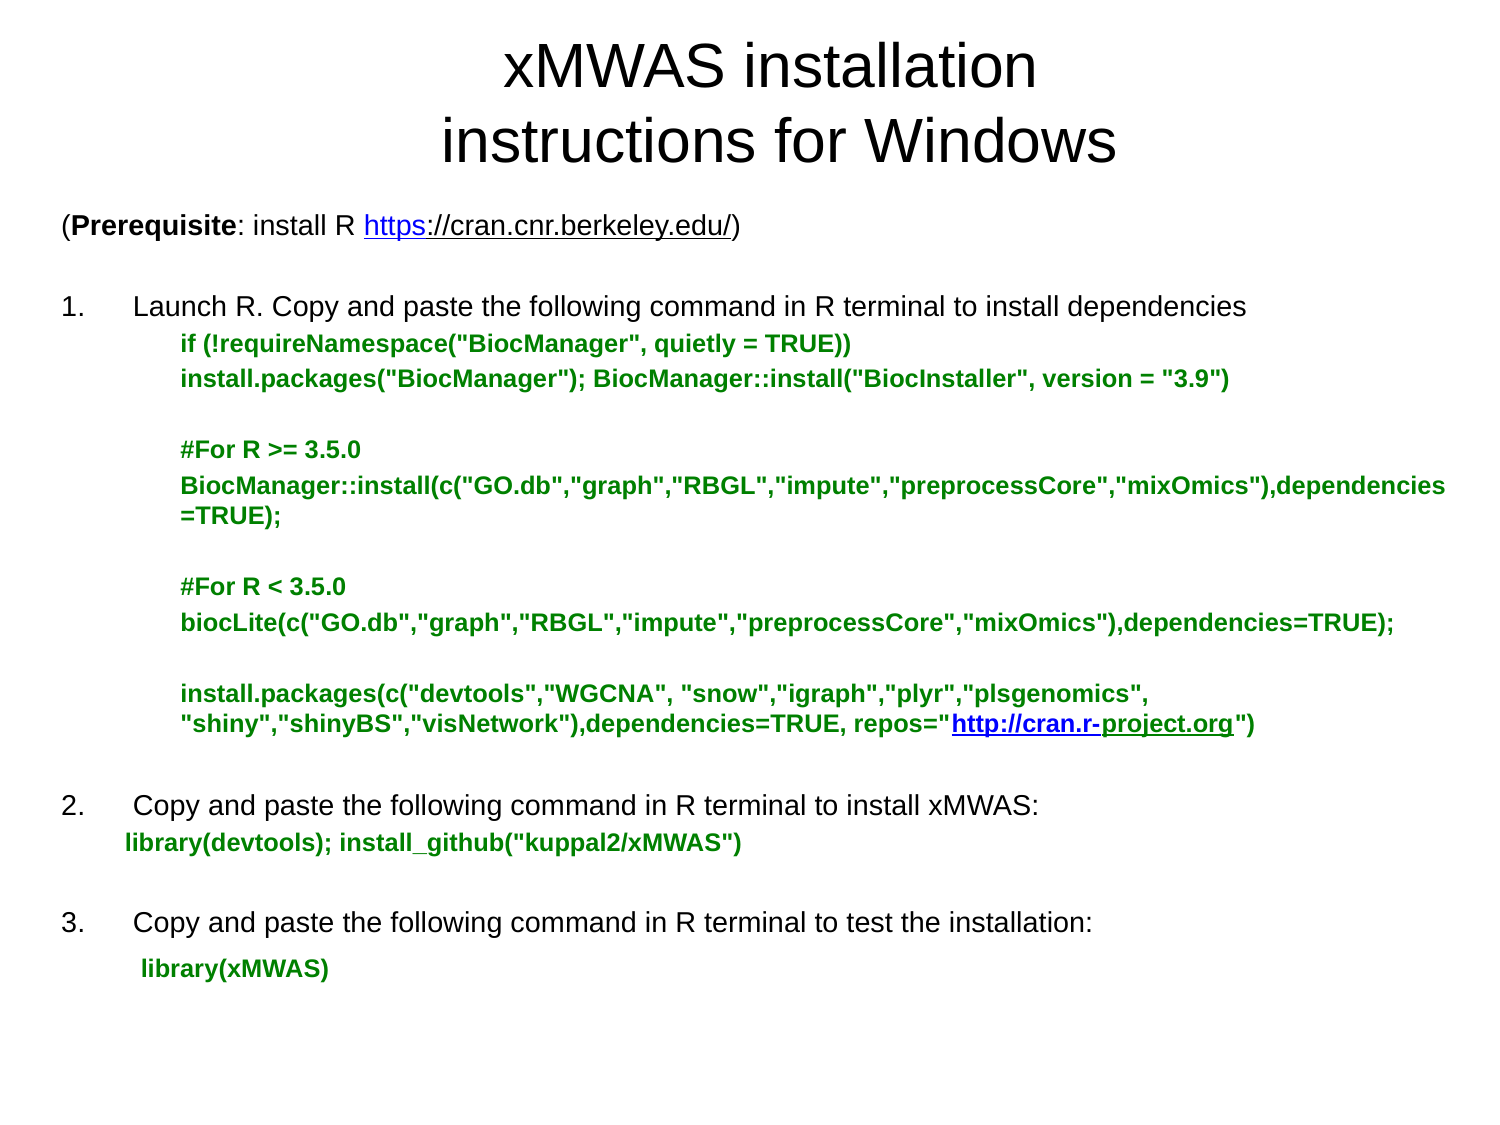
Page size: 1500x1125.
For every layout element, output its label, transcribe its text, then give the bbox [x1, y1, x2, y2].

title xMWAS installation instructions for Windows [75, 45, 1468, 199]
list (Prerequisite: install R https://cran.cnr.berkeley.edu/) Launch R. Copy and paste the following command in R terminal to install dependencies if (!requireNamespace("BiocManager", quietly = TRUE)) install.packages("BiocManager"); BiocManager::install("BiocInstaller", version = "3.9") #For R >= 3.5.0 BiocManager::install(c("GO.db","graph","RBGL","impute","preprocessCore","mixOmics"),dependencies=TRUE); #For R < 3.5.0 biocLite(c("GO.db","graph","RBGL","impute","preprocessCore","mixOmics"),dependencies=TRUE); install.packages(c("devtools","WGCNA", "snow","igraph","plyr","plsgenomics", "shiny","shinyBS","visNetwork"),dependencies=TRUE, repos="http://cran.r-project.org") Copy and paste the following command in R terminal to install xMWAS: library(devtools); install_github("kuppal2/xMWAS") Copy and paste the following command in R terminal to test the installation: library(xMWAS) [46, 199, 1468, 1005]
